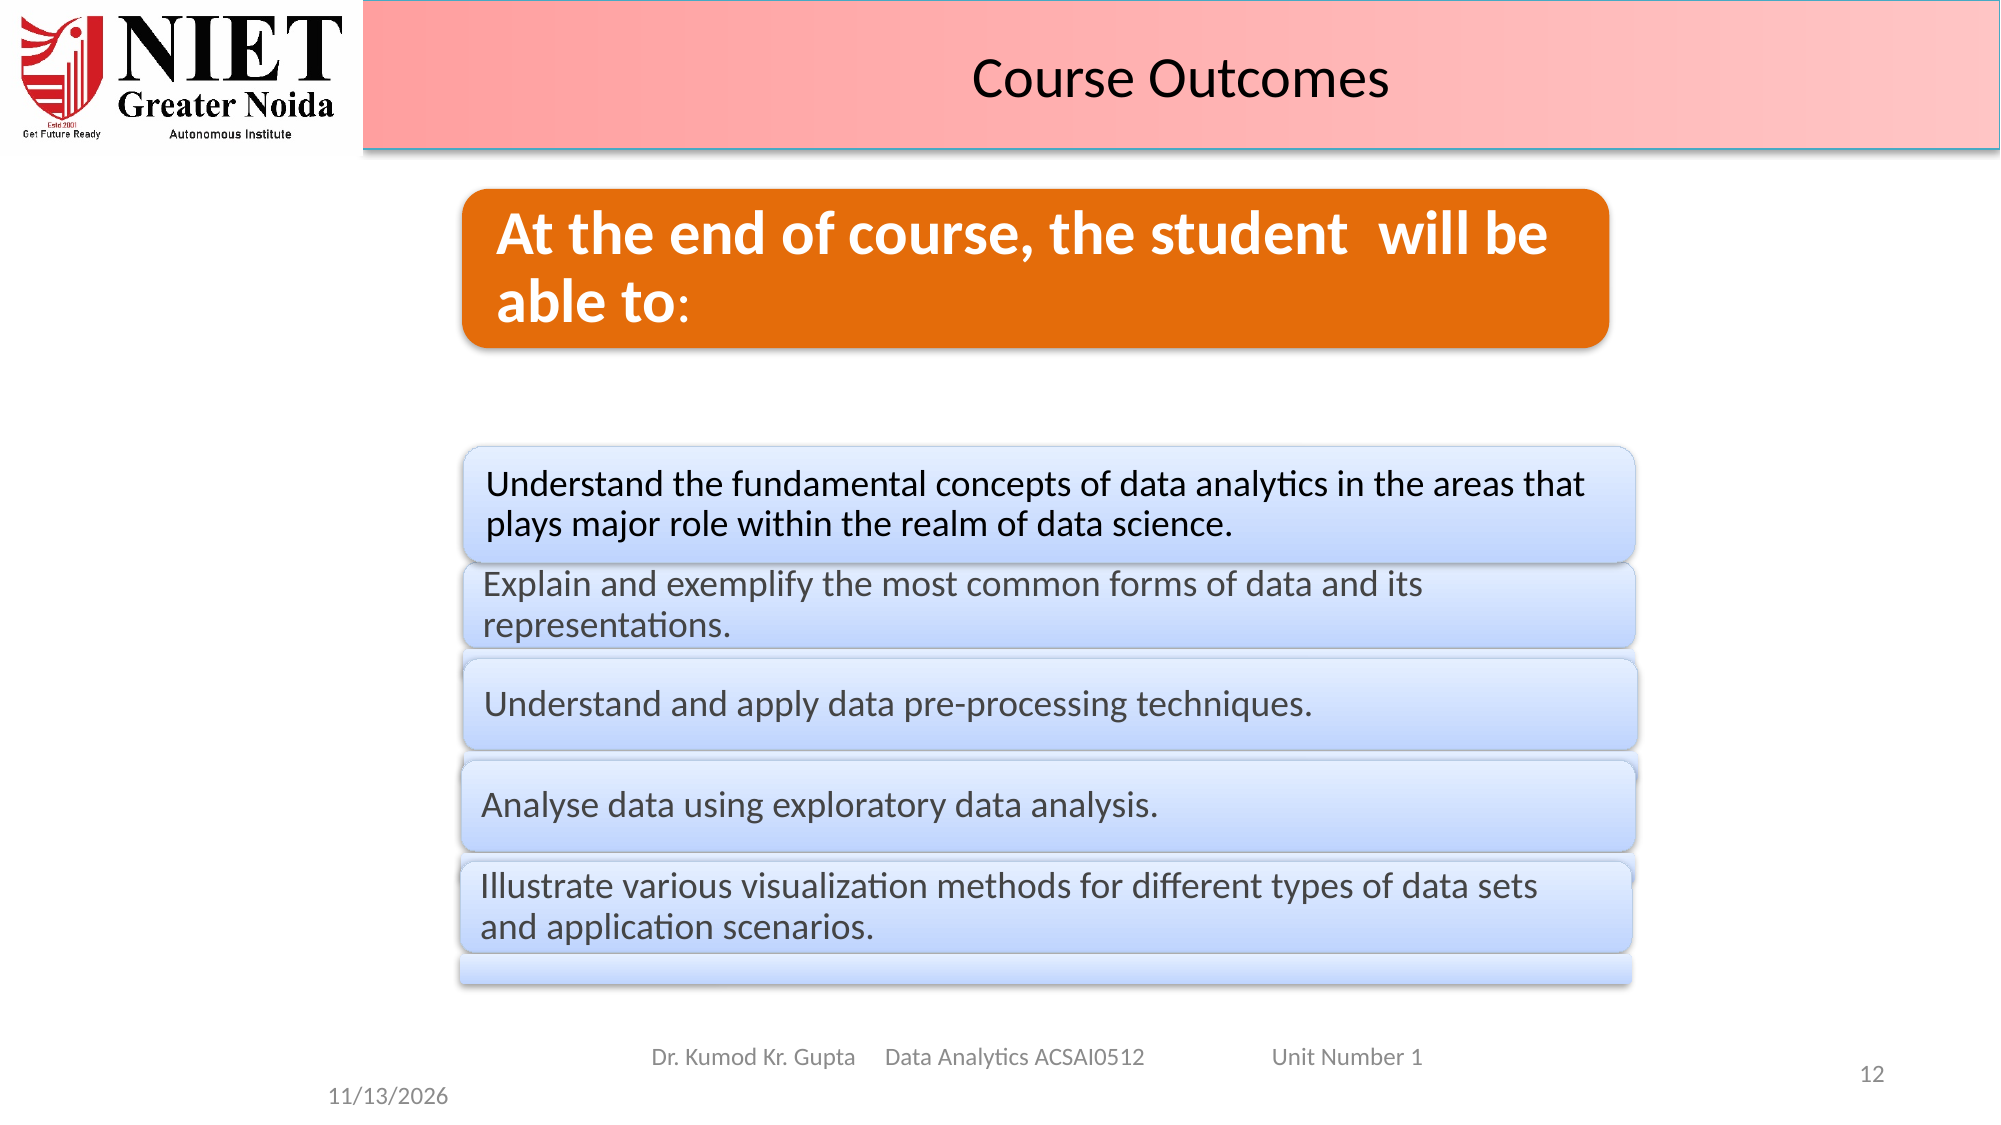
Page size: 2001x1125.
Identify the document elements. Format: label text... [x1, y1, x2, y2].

title Course Outcomes [363, 0, 2000, 150]
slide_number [312, 1065, 663, 1125]
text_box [460, 759, 1636, 862]
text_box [459, 860, 1633, 985]
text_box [461, 188, 1610, 392]
footer Dr. Kumod Kr. Gupta Data Analytics ACSAI0512 Unit Number 1 [624, 1025, 1450, 1085]
picture [0, 0, 363, 156]
slide_number 12 [1433, 1042, 1900, 1103]
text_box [463, 446, 1636, 563]
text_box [463, 569, 1636, 658]
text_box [463, 658, 1638, 761]
